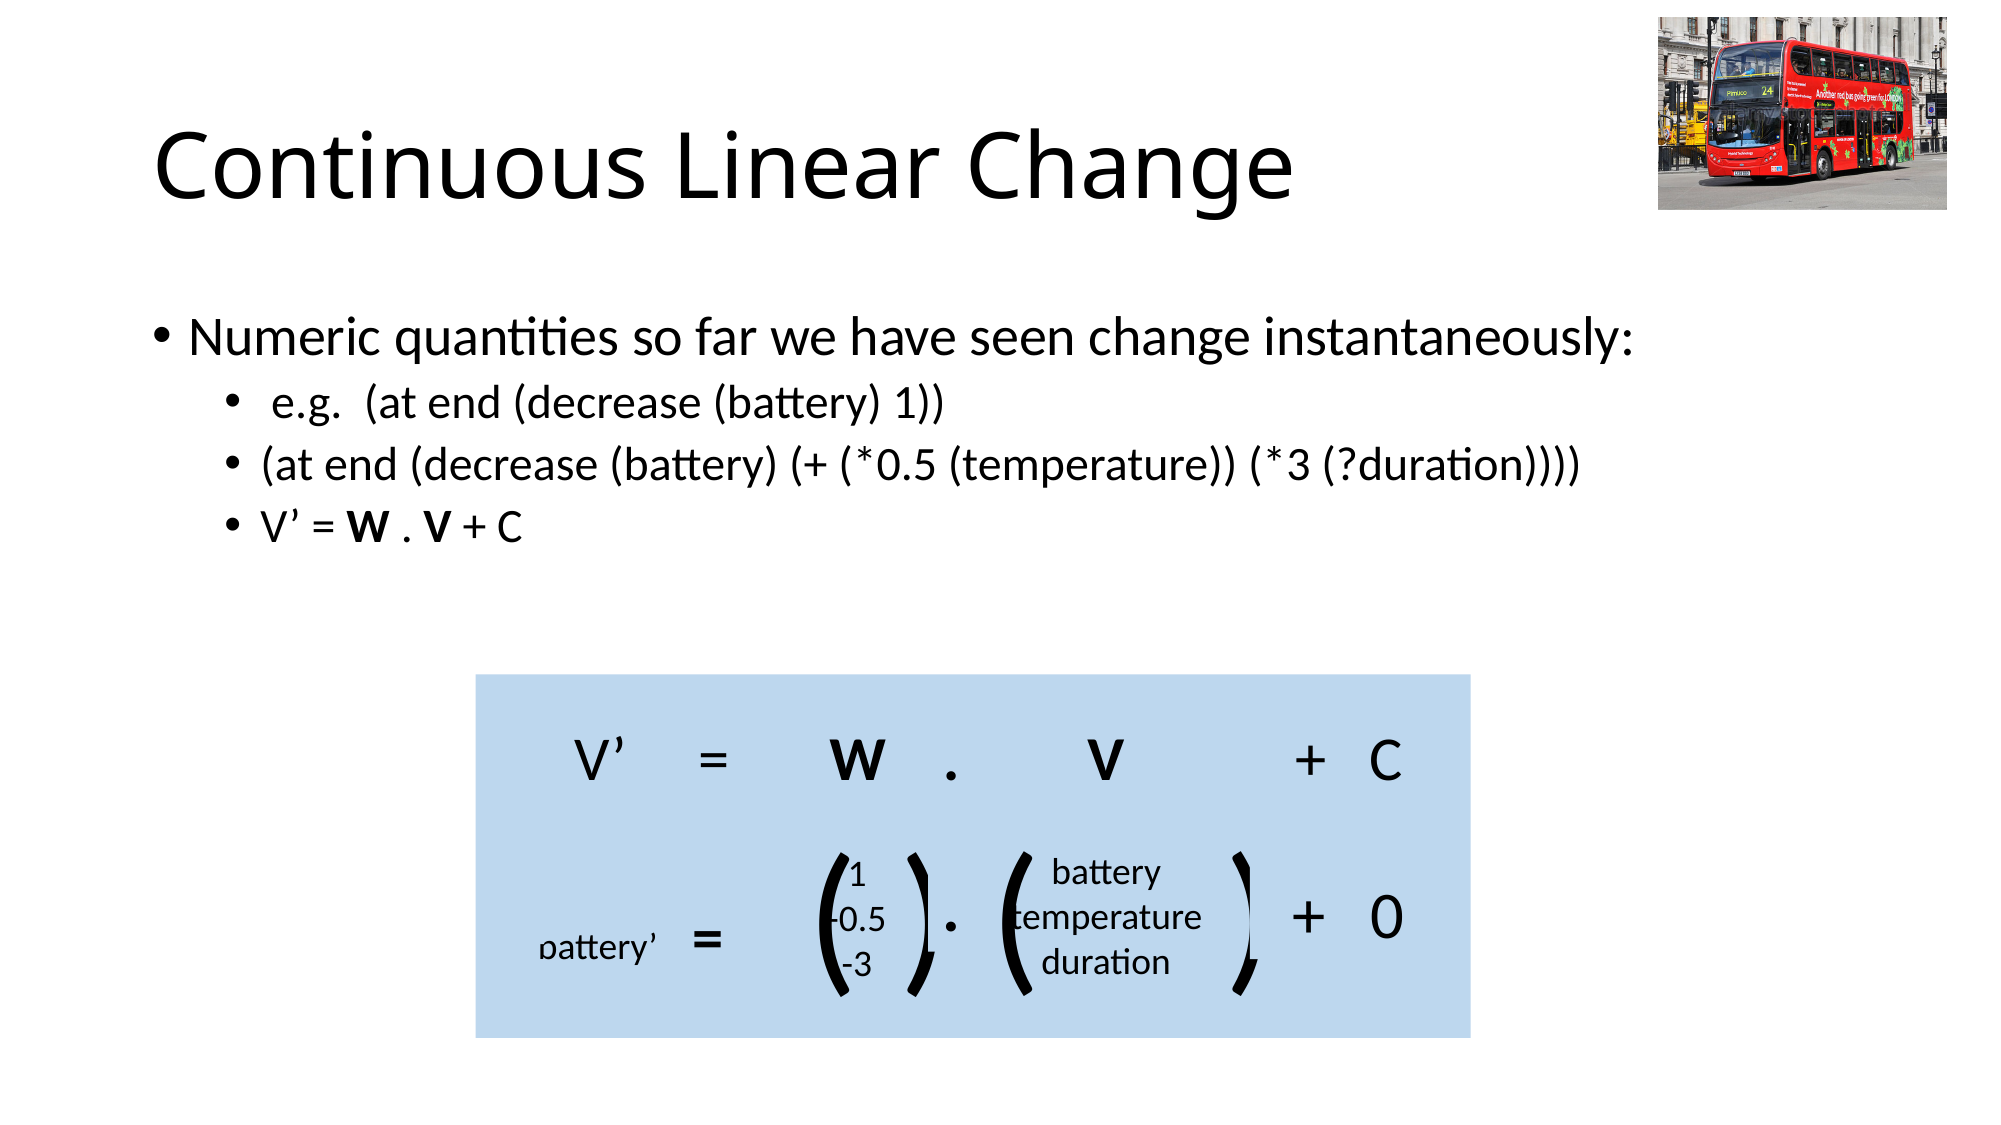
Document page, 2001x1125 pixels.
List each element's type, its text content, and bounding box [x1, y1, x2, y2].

title Continuous Linear Change [137, 59, 1863, 278]
list Numeric quantities so far we have seen change instantaneously: e.g. (at end (decrease (battery) 1)) (at end (decrease (battery) (+ (*0.5 (temperature)) (*3 (?duration)))) V’ = W . V + C In reality numeric values often change continuously, rather than discretely. While the bus is running dbattery/dt = -40 (increase (battery) (*#t -40)) Of course change is not always linear, but that’s another lecture. Today we will deal with linear change only. [137, 299, 1863, 595]
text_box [475, 674, 1471, 1038]
text_box [111, 595, 1948, 1014]
picture [1657, 17, 1947, 210]
